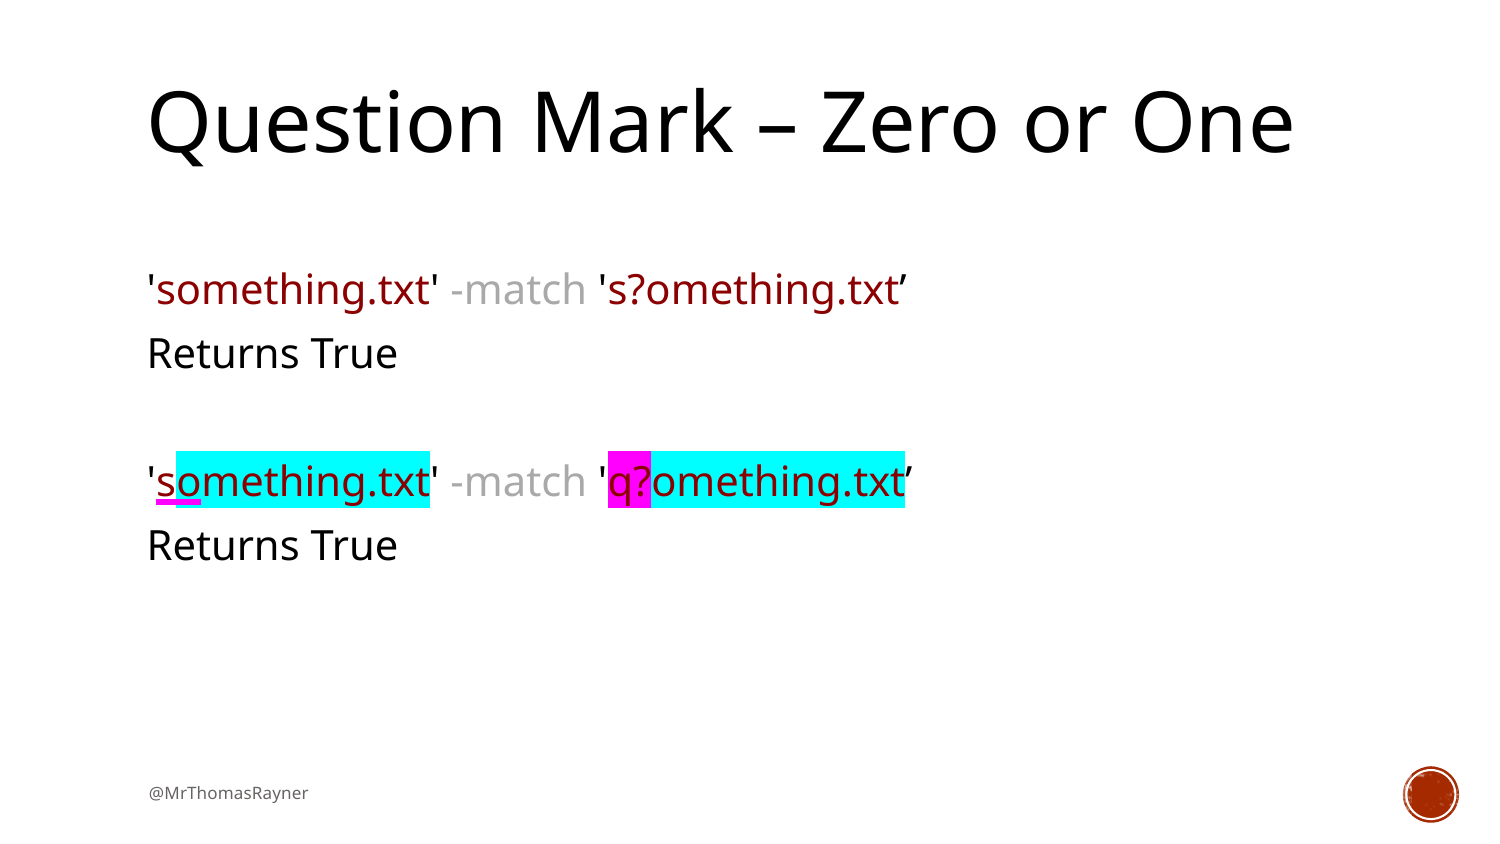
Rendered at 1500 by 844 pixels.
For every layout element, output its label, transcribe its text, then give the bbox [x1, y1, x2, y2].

title Question Mark – Zero or One [131, 59, 1370, 192]
footer @MrThomasRayner [133, 771, 913, 817]
list 'something.txt' -match 's?omething.txt’ Returns True 'something.txt' -match 'q?omething.txt’ Returns True [131, 261, 1370, 760]
